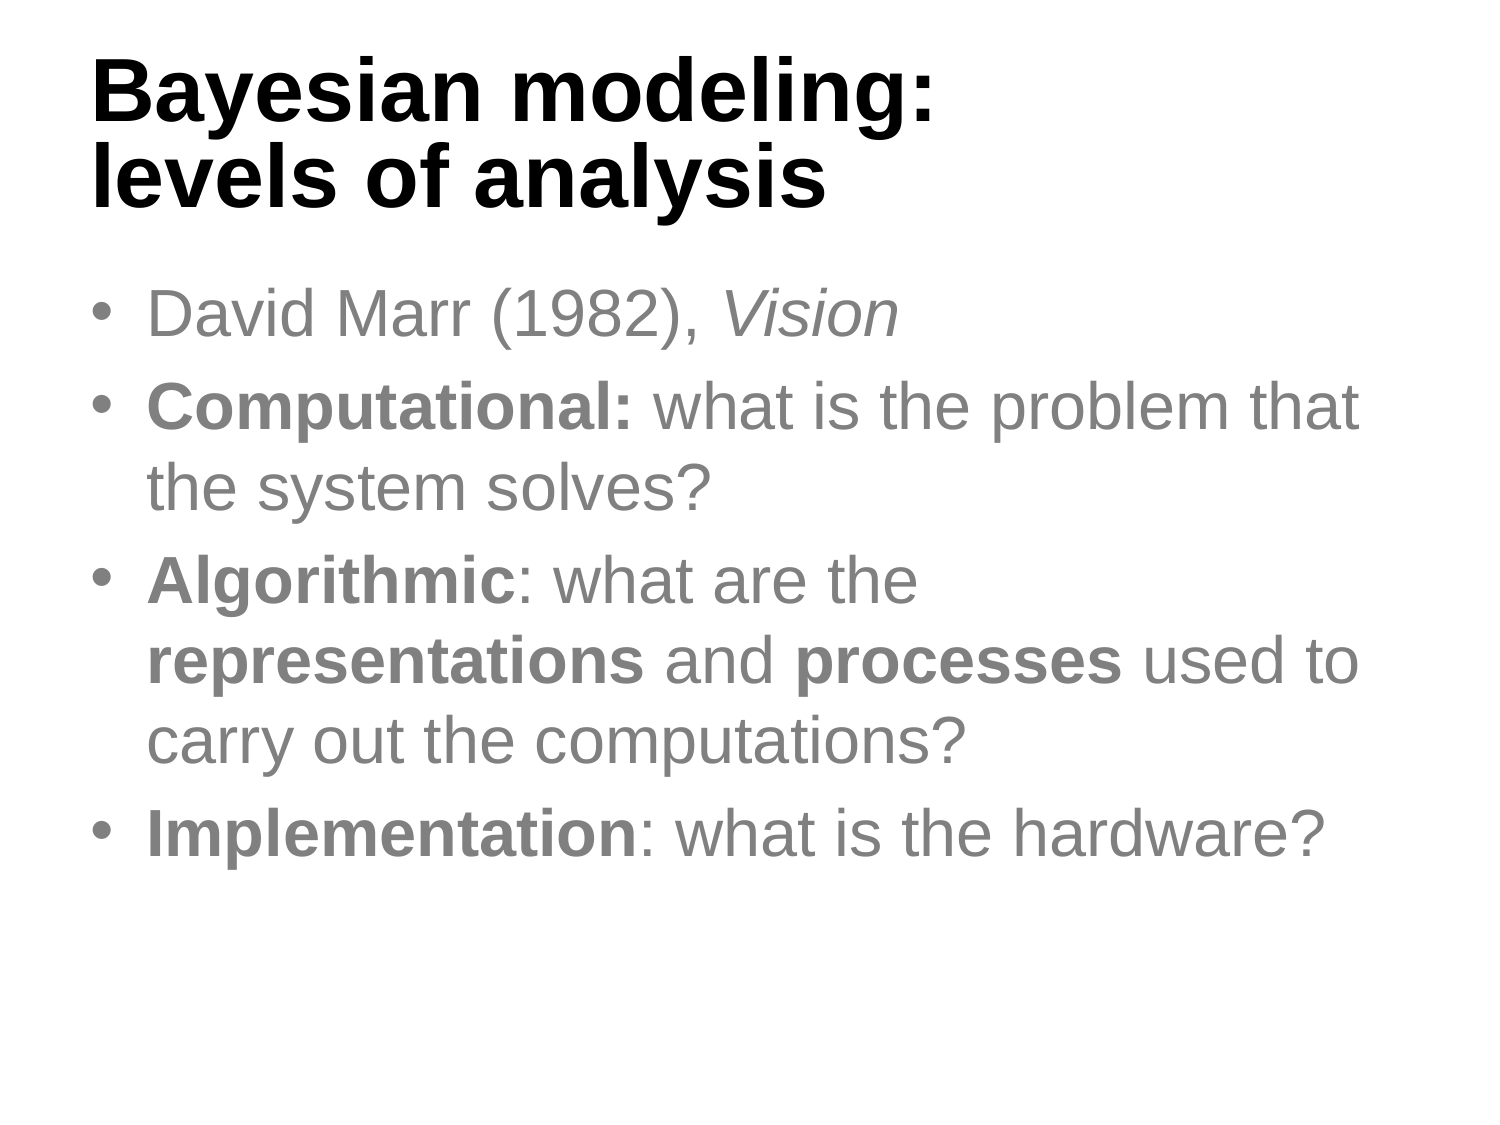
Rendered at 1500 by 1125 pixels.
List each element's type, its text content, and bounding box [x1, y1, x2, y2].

title Bayesian modeling: levels of analysis [75, 45, 1425, 233]
list David Marr (1982), Vision Computational: what is the problem that the system solves? Algorithmic: what are the representations and processes used to carry out the computations? Implementation: what is the hardware? [75, 262, 1425, 1005]
